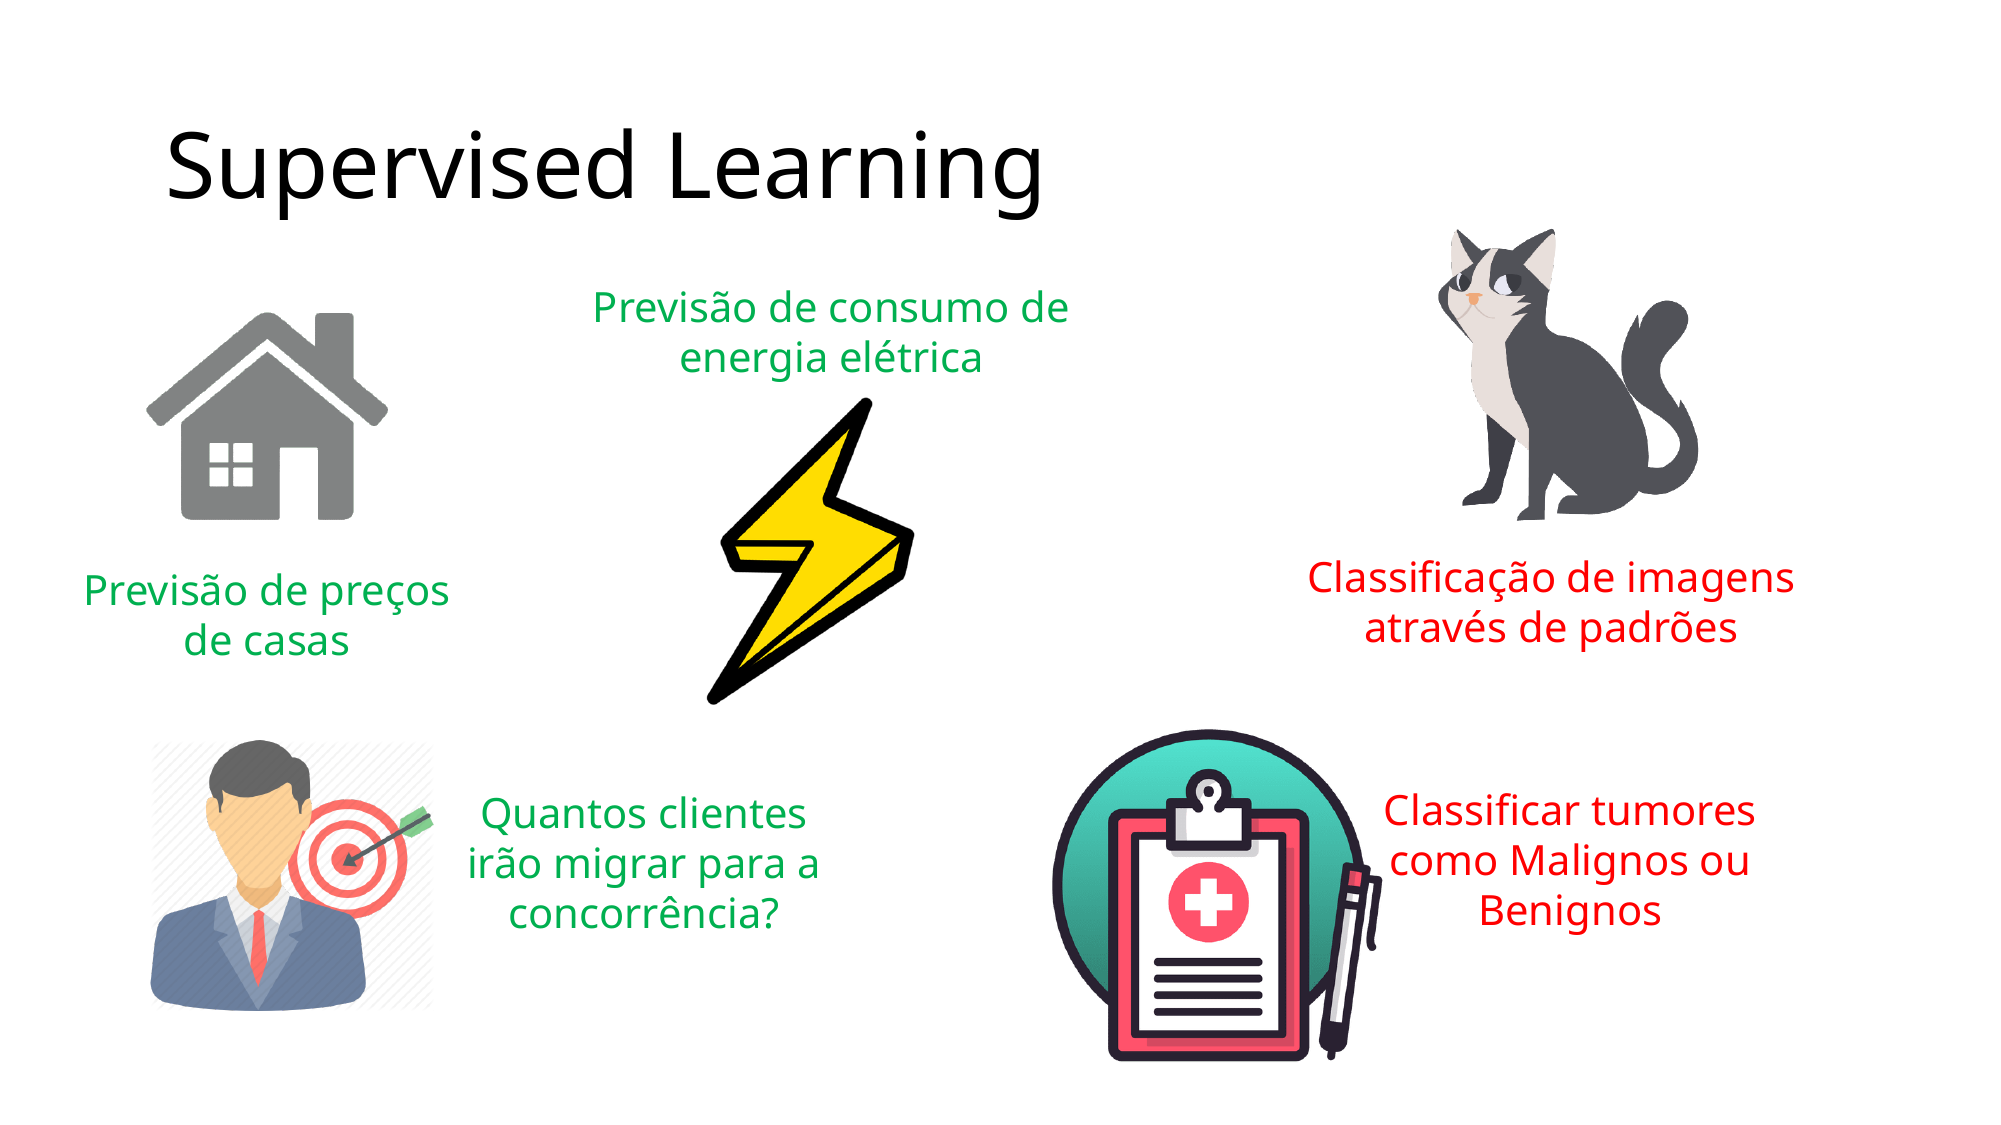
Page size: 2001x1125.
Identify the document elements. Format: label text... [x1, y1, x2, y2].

text_box Quantos clientes irão migrar para a concorrência? [434, 780, 861, 944]
picture [1402, 214, 1734, 545]
text_box Previsão de consumo de energia elétrica [541, 273, 1122, 322]
text_box Classificação de imagens através de padrões [1217, 543, 1887, 659]
text_box Previsão de preços de casas [50, 556, 404, 672]
picture [125, 273, 1398, 1076]
text_box Classificar tumores como Malignos ou Benignos [1398, 776, 1820, 942]
text_box Supervised Learning [150, 99, 1977, 224]
